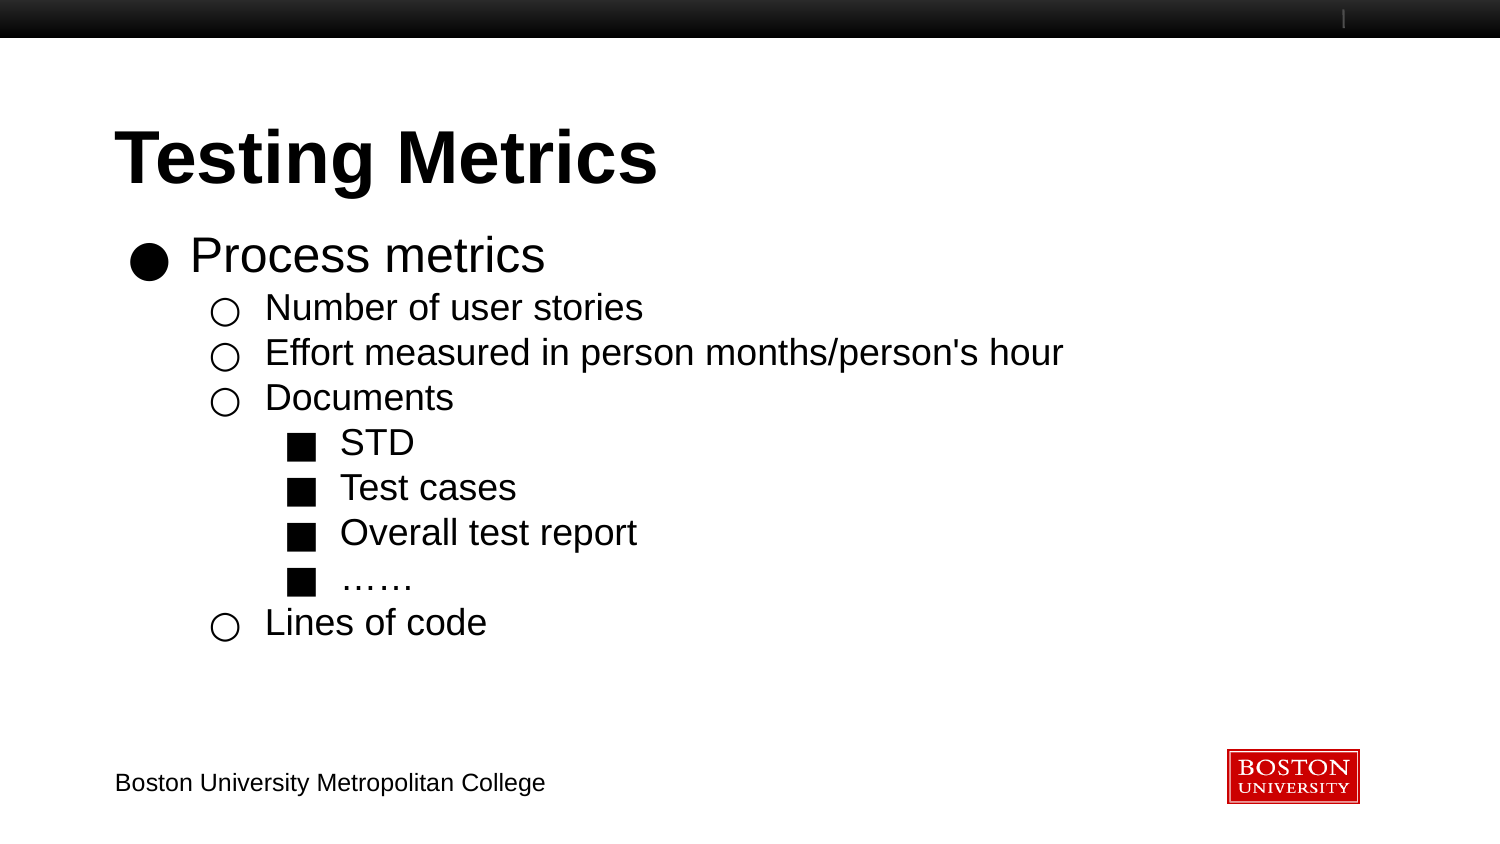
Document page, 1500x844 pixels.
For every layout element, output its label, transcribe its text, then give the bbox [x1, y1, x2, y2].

title Testing Metrics [99, 93, 1400, 179]
picture [1227, 749, 1360, 804]
list Process metrics Number of user stories Effort measured in person months/person's hour Documents STD Test cases Overall test report …… Lines of code [99, 207, 1400, 686]
